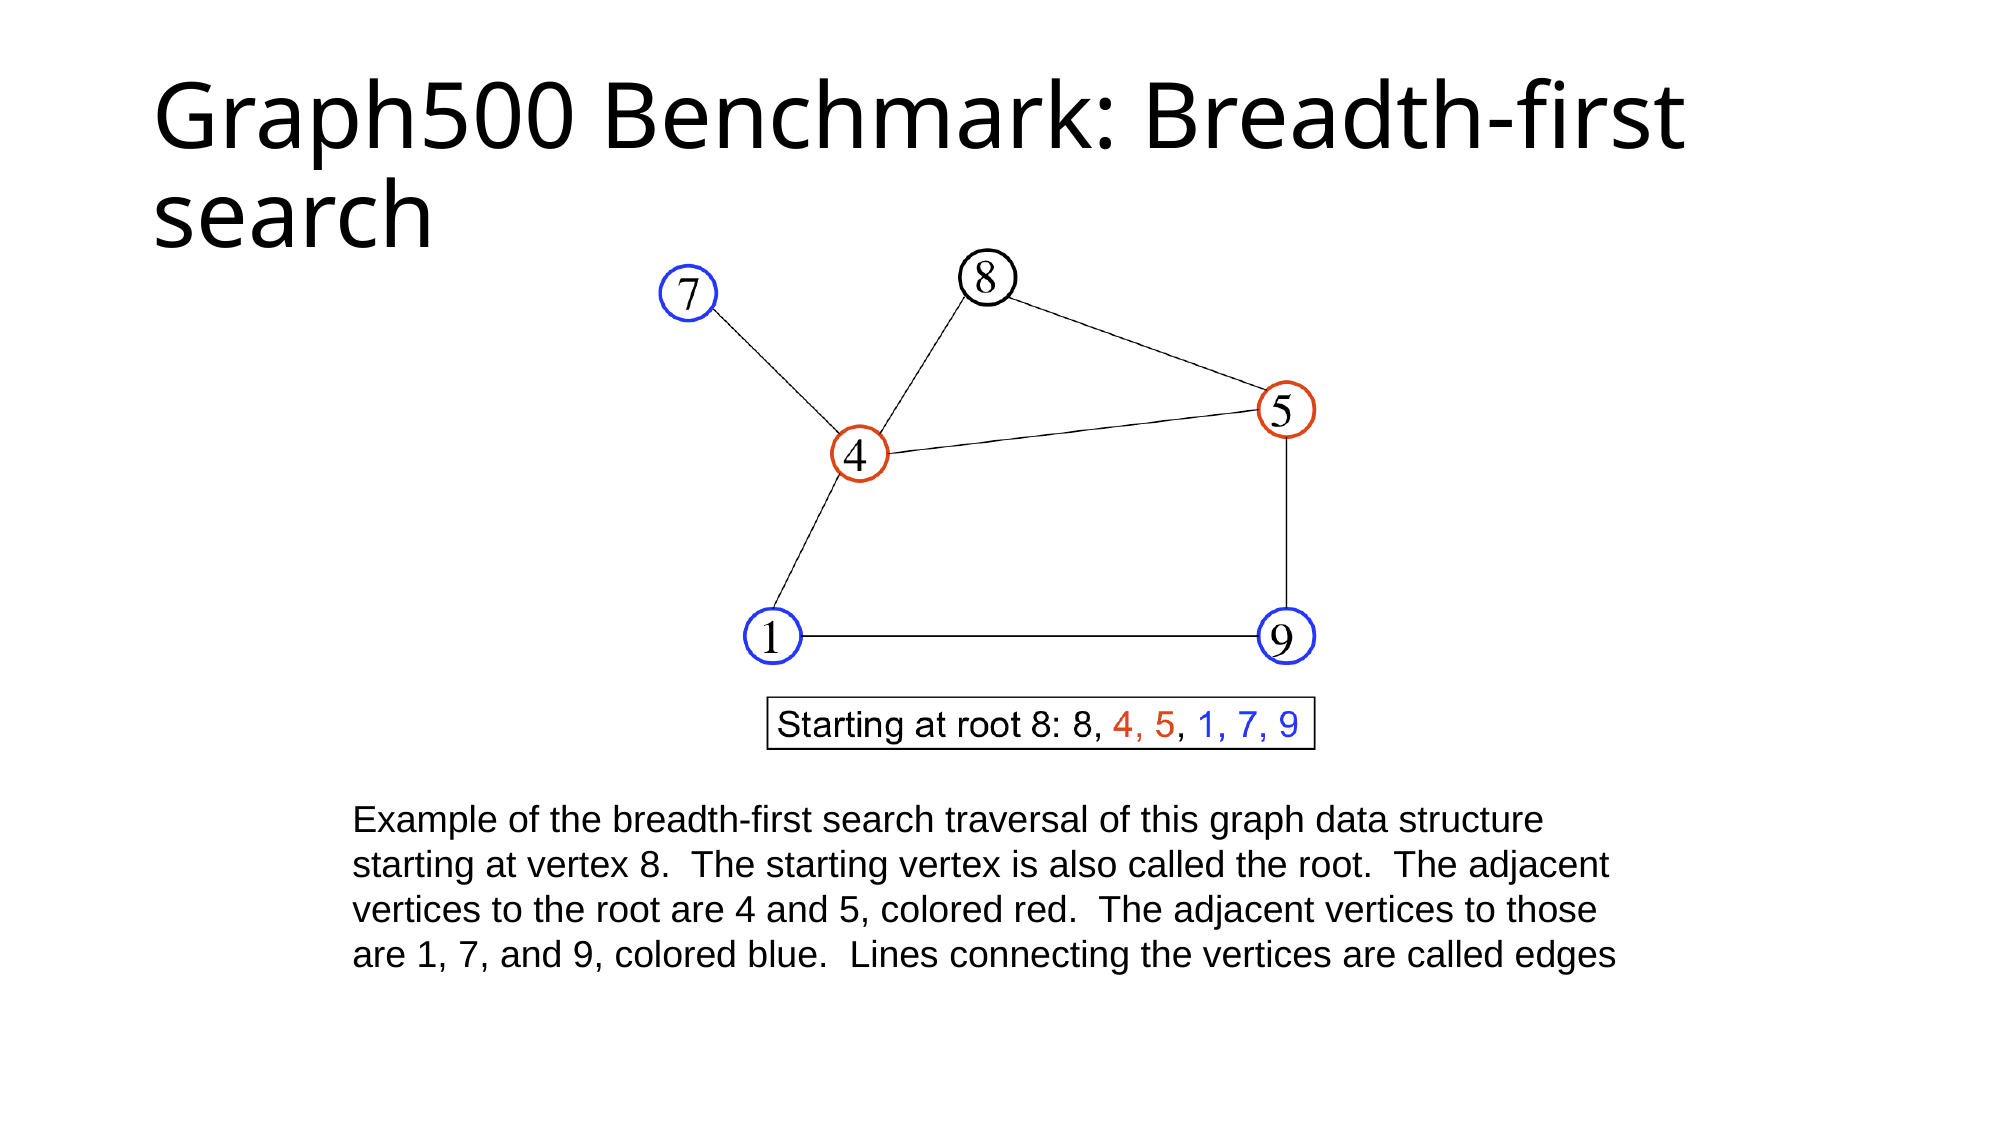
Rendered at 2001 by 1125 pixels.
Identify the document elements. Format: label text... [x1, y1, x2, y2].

title Graph500 Benchmark: Breadth-first search [137, 59, 1863, 278]
picture [599, 199, 1413, 788]
text_box Example of the breadth-first search traversal of this graph data structure starting at vertex 8. The starting vertex is also called the root. The adjacent vertices to the root are 4 and 5, colored red. The adjacent vertices to those are 1, 7, and 9, colored blue. Lines connecting the vertices are called edges [337, 787, 1675, 983]
